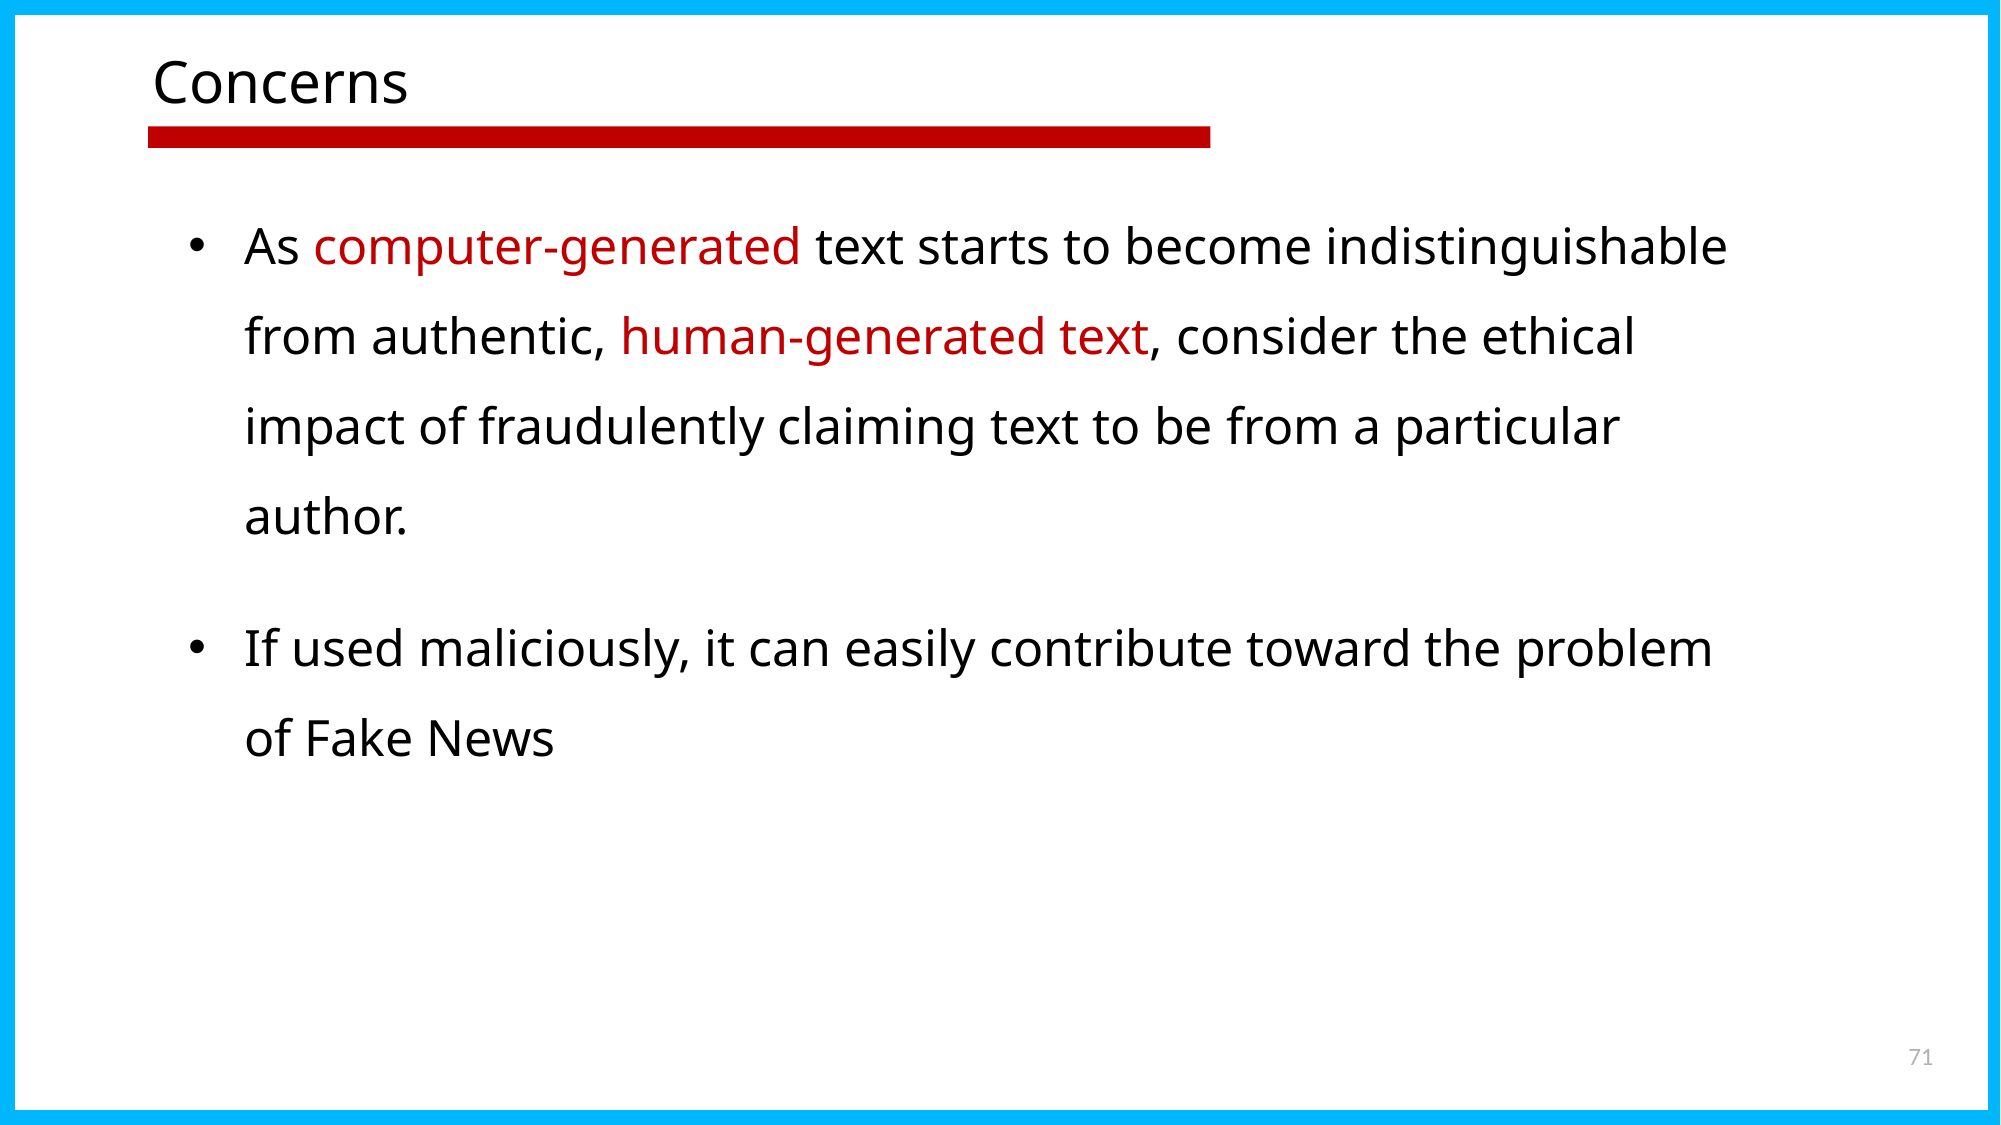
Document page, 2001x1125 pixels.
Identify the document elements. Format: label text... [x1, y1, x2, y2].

title Concerns [137, 45, 1586, 148]
slide_number 71 [1498, 1025, 1949, 1086]
text_box As computer-generated text starts to become indistinguishable from authentic, human-generated text, consider the ethical impact of fraudulently claiming text to be from a particular author. If used maliciously, it can easily contribute toward the problem of Fake News [173, 176, 1752, 774]
